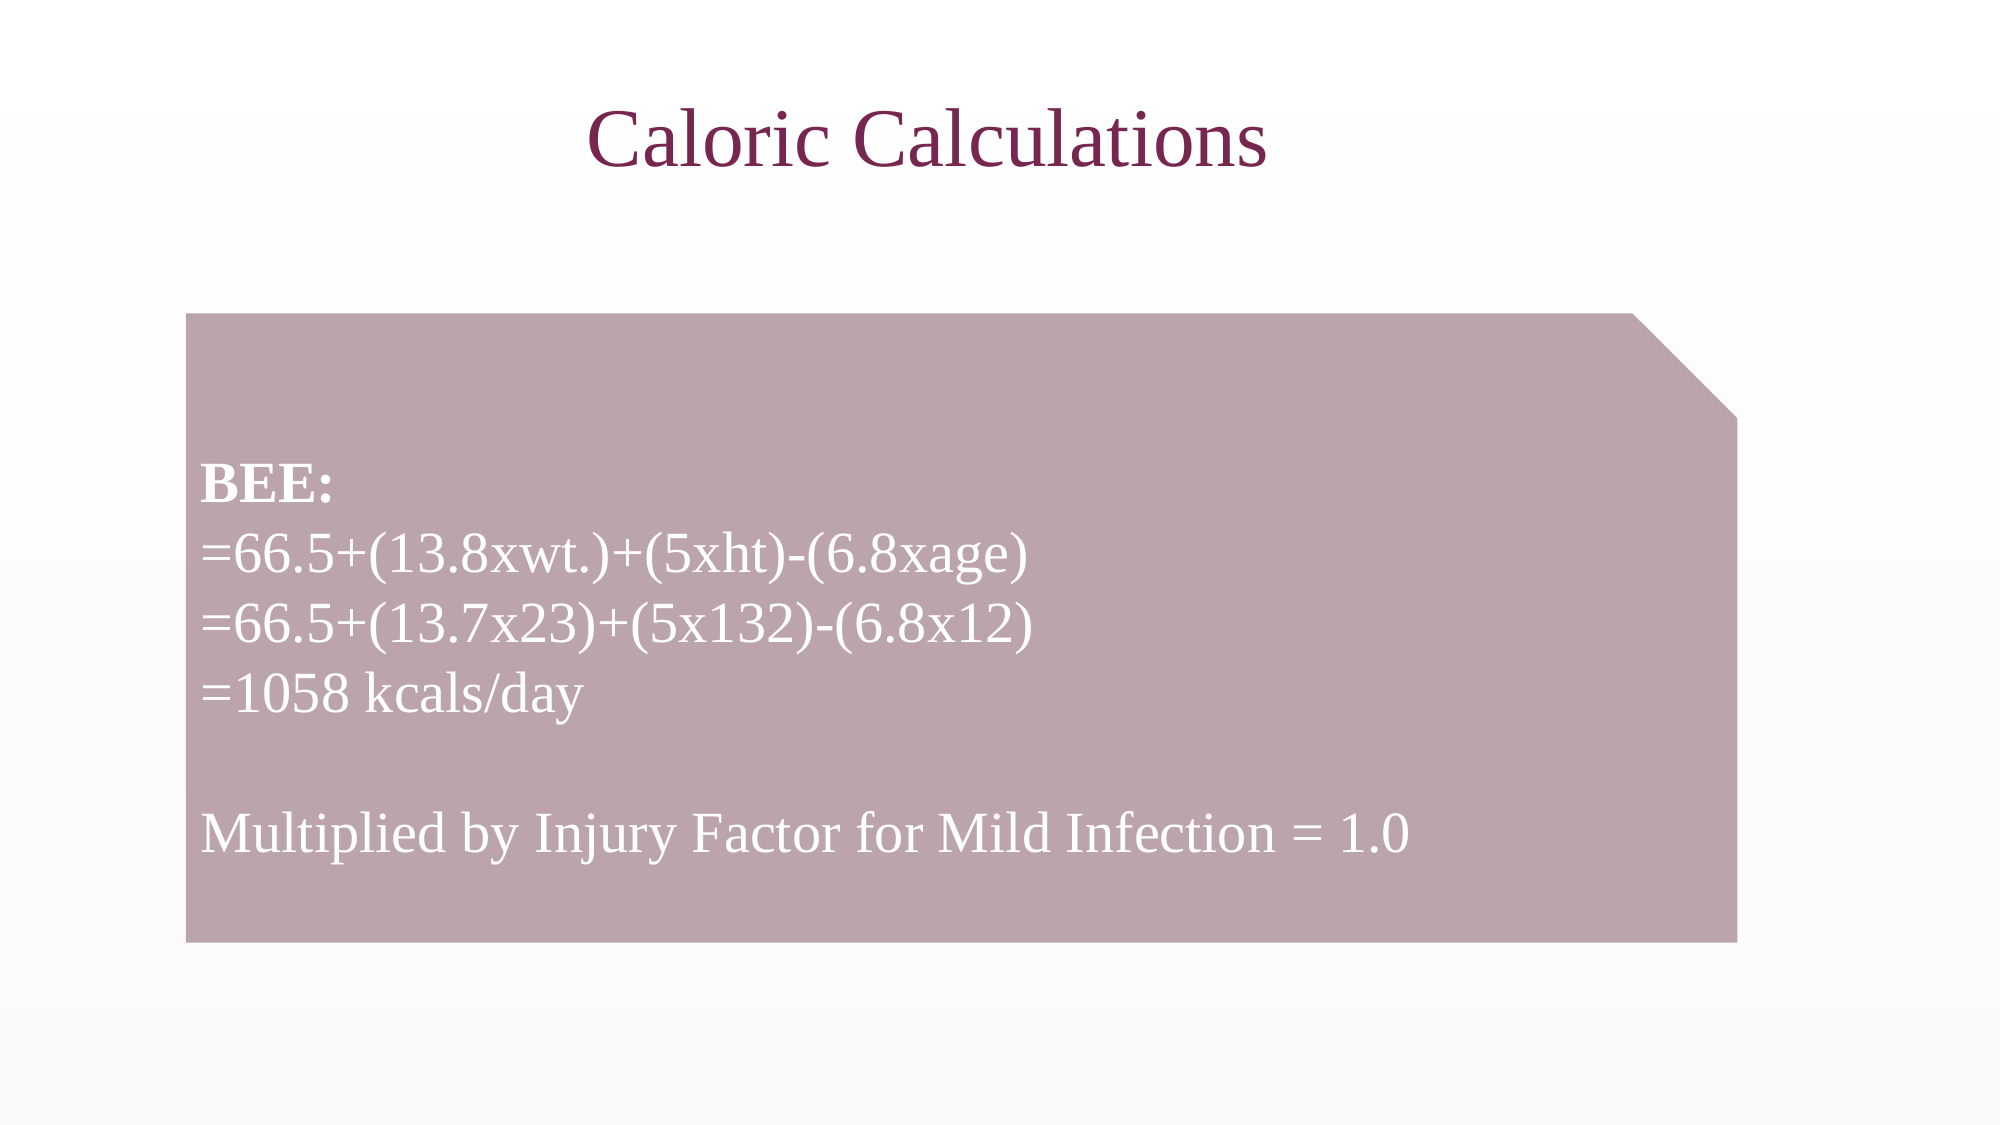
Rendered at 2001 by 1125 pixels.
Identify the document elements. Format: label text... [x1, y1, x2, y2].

text_box BEE: =66.5+(13.8xwt.)+(5xht)-(6.8xage) =66.5+(13.7x23)+(5x132)-(6.8x12) =1058 kcals/day Multiplied by Injury Factor for Mild Infection = 1.0 [184, 312, 1739, 944]
text_box Caloric Calculations [571, 76, 1286, 191]
